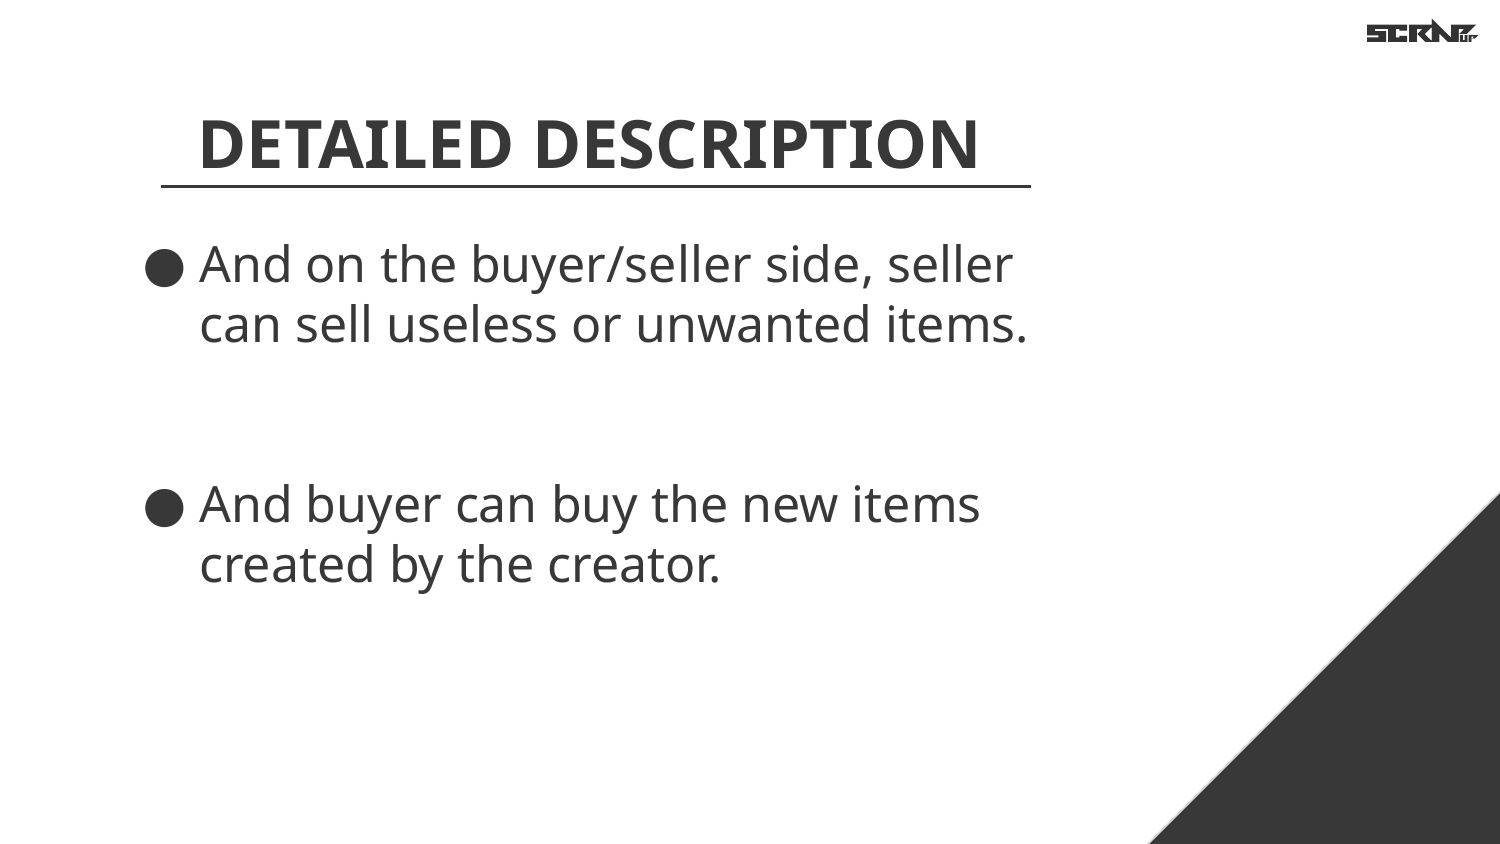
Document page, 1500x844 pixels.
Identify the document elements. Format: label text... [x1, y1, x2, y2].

title DETAILED DESCRIPTION [116, 87, 1064, 174]
list And on the buyer/seller side, seller can sell useless or unwanted items. And buyer can buy the new items created by the creator. [127, 217, 1125, 792]
picture [1367, 17, 1479, 43]
